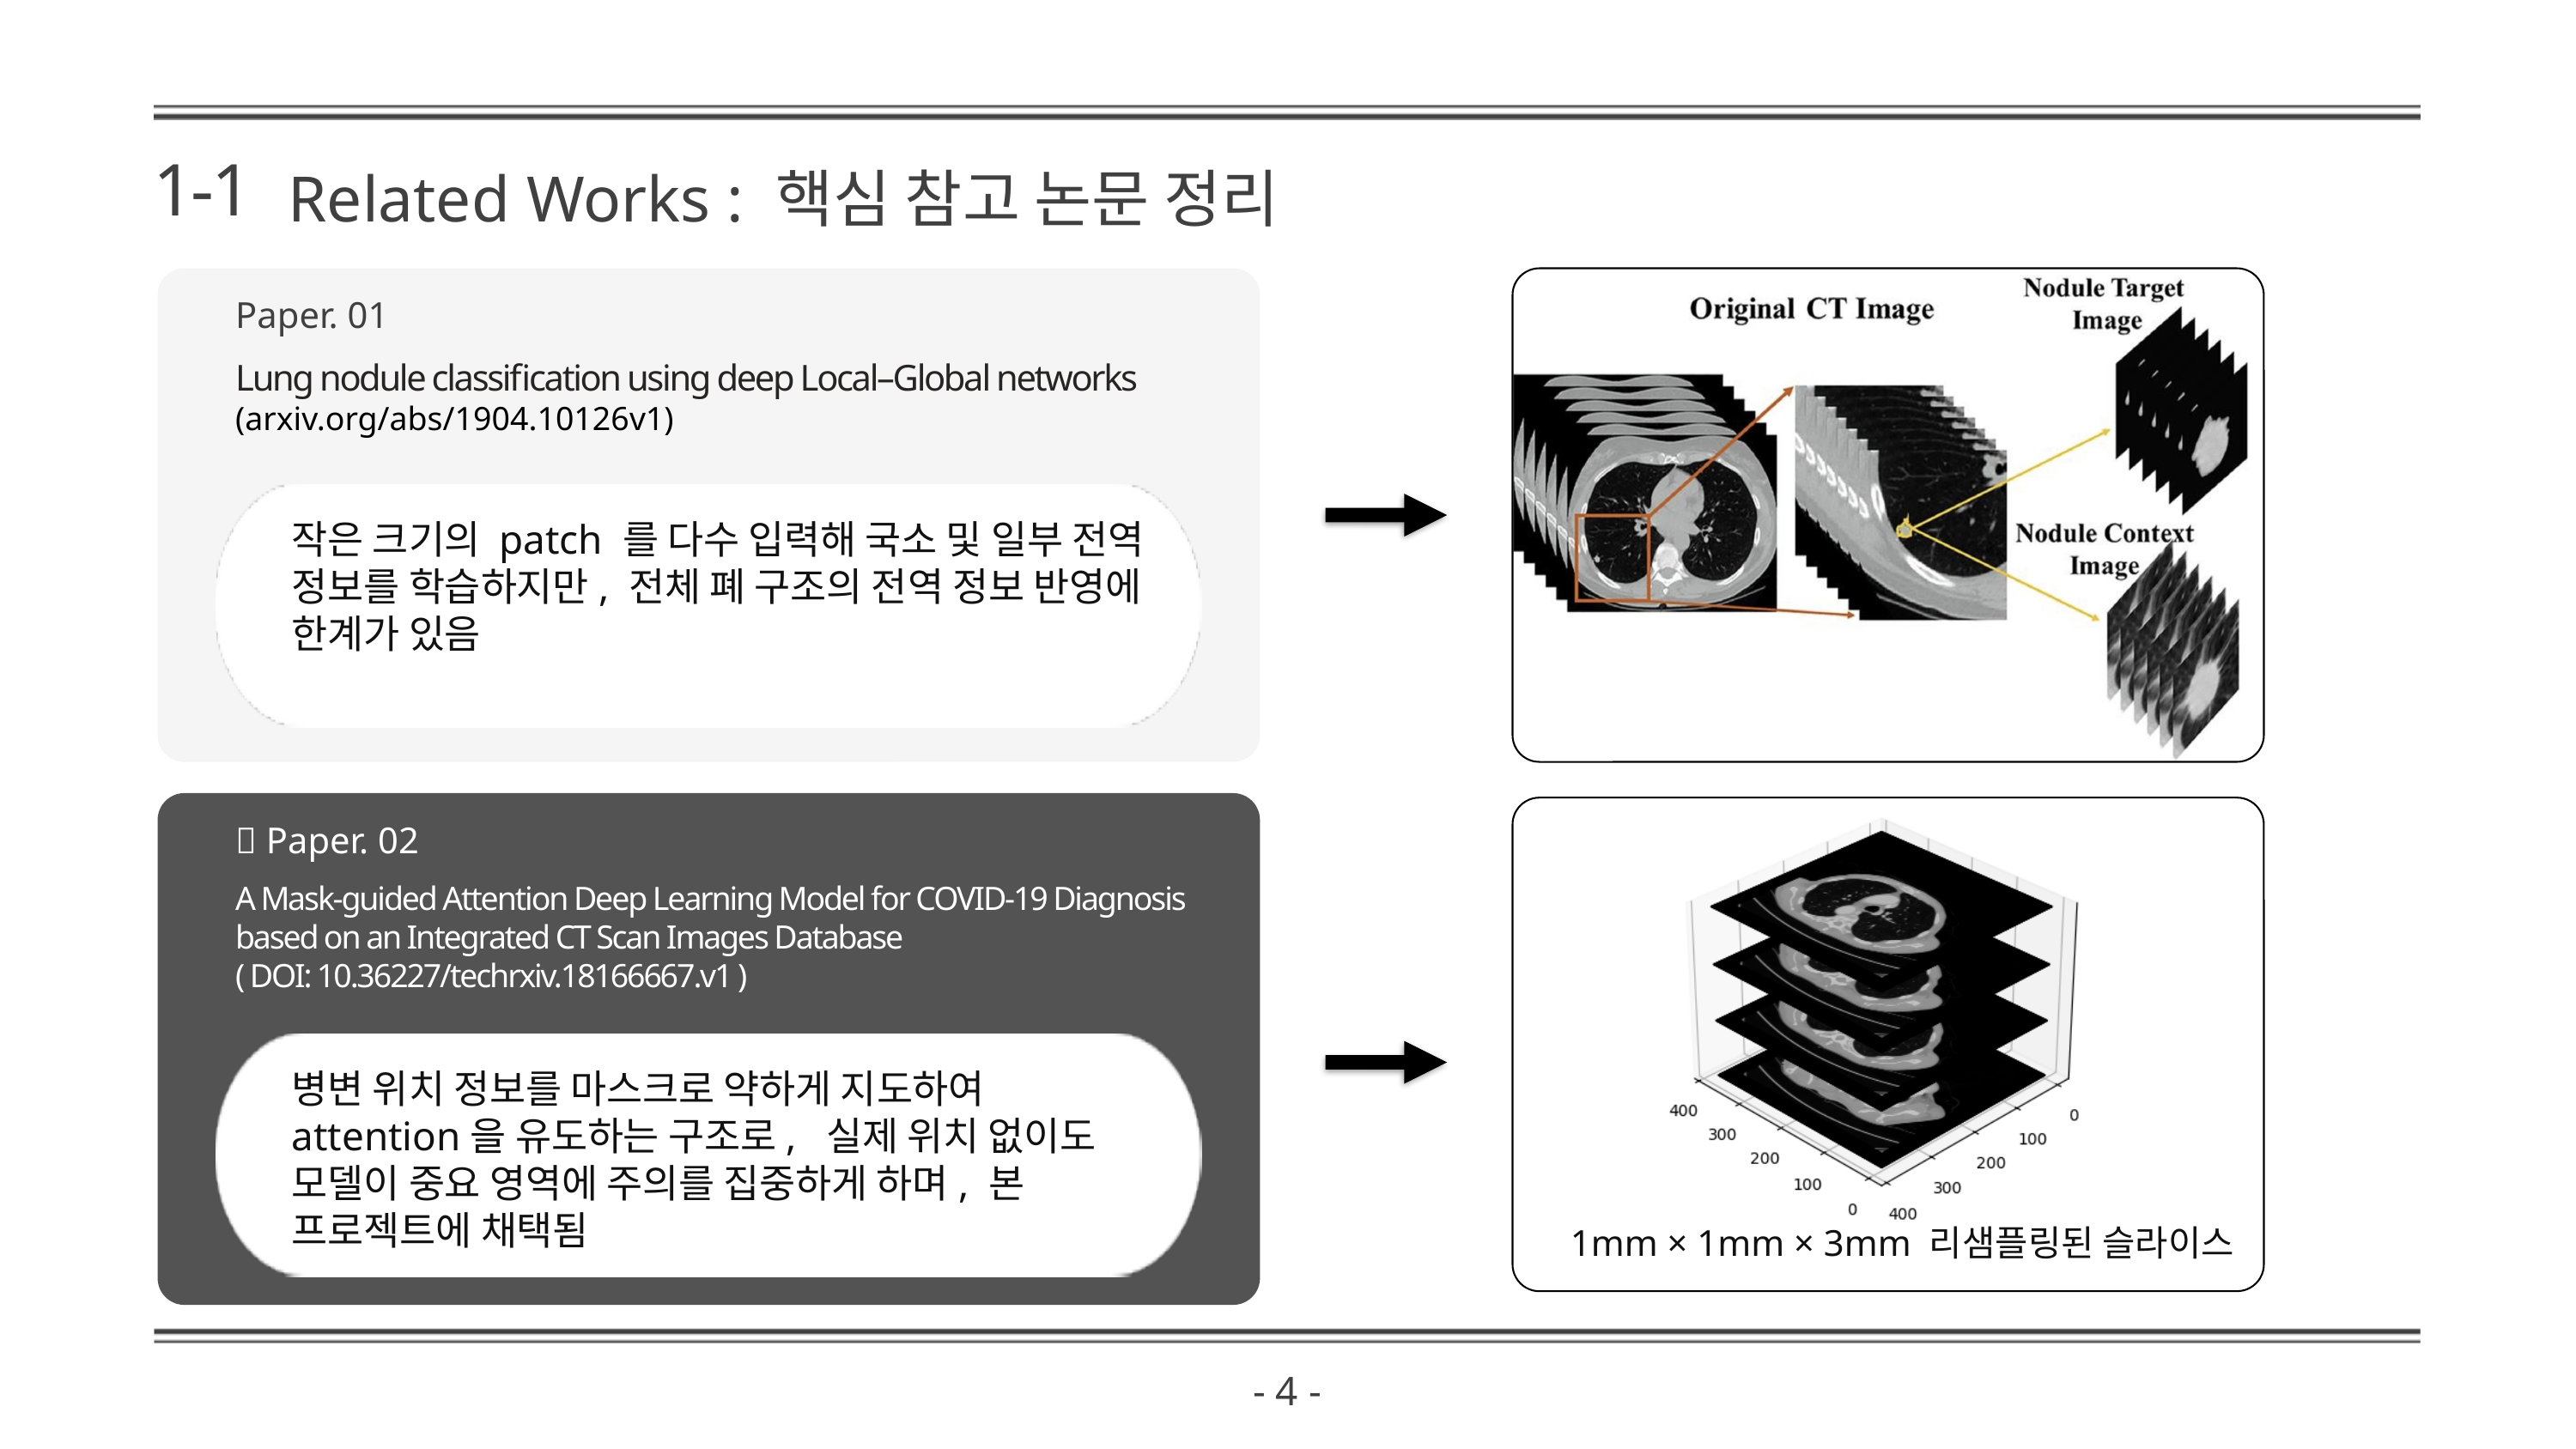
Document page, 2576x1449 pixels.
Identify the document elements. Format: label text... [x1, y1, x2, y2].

text_box 1-1 [153, 159, 276, 231]
picture [153, 105, 2421, 120]
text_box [1512, 797, 2264, 1292]
text_box [1512, 268, 2264, 762]
picture [153, 1328, 2421, 1343]
text_box [1325, 509, 1448, 521]
text_box [157, 268, 1261, 762]
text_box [157, 792, 1261, 1306]
text_box Related Works : 핵심 참고 논문 정리 [288, 161, 1313, 237]
text_box Lung nodule classification using deep Local–Global networks (arxiv.org/abs/1904.10126v1) [235, 355, 1169, 437]
text_box - 4 - [1075, 1367, 1499, 1415]
picture [215, 484, 1202, 729]
text_box Paper. 01 [235, 294, 799, 337]
text_box [1325, 1057, 1448, 1068]
